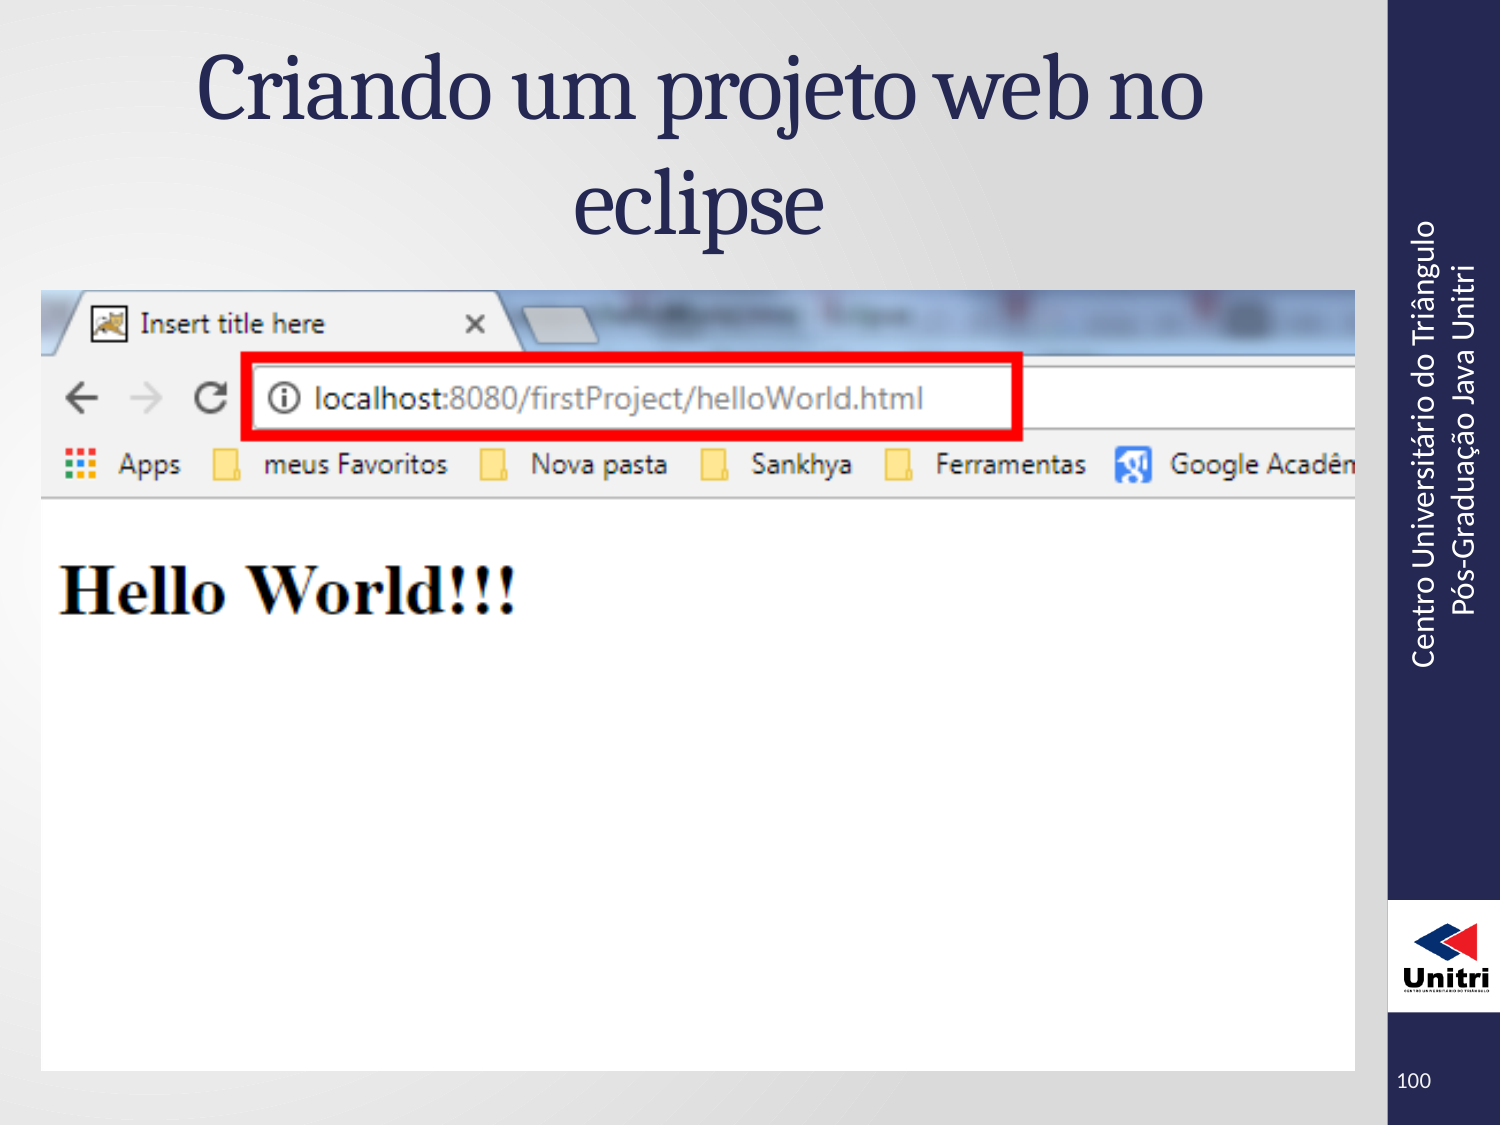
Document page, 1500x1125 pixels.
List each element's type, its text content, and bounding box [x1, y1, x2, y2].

picture [1381, 902, 1500, 1010]
picture [40, 290, 1355, 1071]
text_box 100 [1381, 1058, 1500, 1101]
title Criando um projeto web no eclipse [75, 45, 1325, 233]
text_box Centro Universitário do Triângulo Pós-Graduação Java Unitri [1393, 0, 1488, 882]
